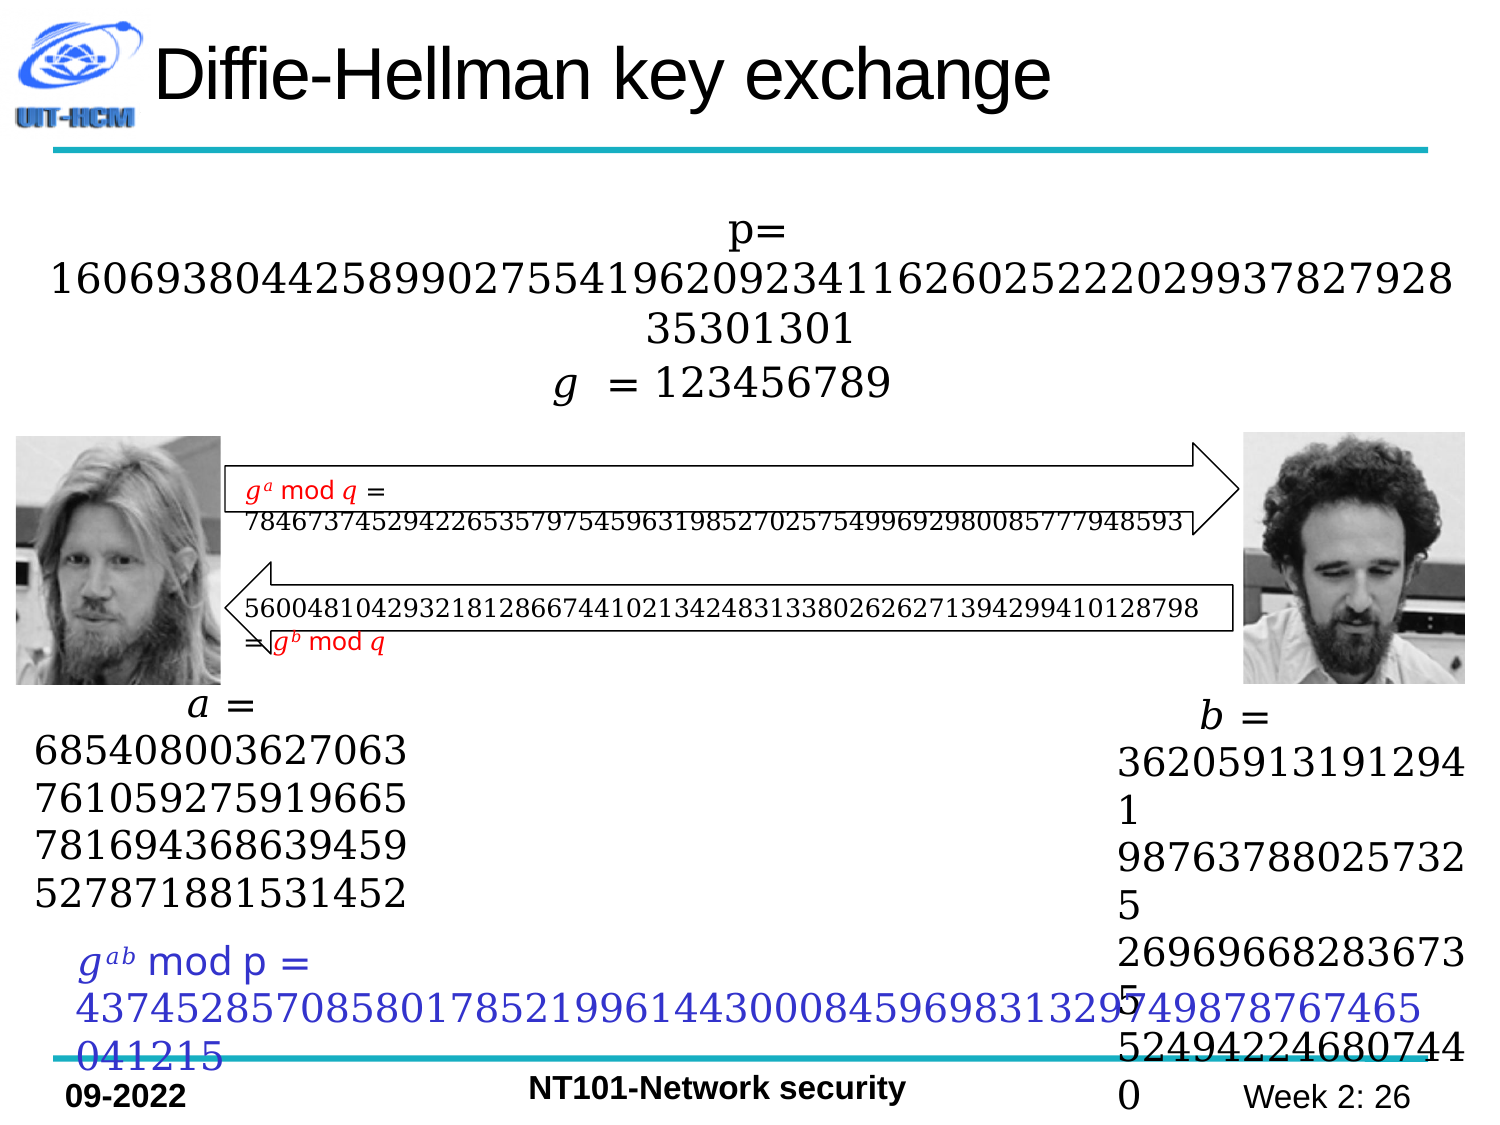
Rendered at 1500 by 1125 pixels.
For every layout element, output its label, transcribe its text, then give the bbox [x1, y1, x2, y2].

text_box [242, 561, 1233, 631]
text_box [1243, 432, 1465, 685]
text_box p= 1606938044258990275541962092341162602522202993782792835301301 𝑔 = 123456789 [37, 197, 1465, 406]
title Diffie-Hellman key exchange [151, 0, 1438, 165]
text_box [225, 442, 1239, 513]
text_box [225, 593, 239, 622]
text_box 𝑔𝑎𝑏 mod p = 437452857085801785219961443000845969831329749878767465041215 [70, 934, 1430, 1079]
picture [0, 8, 151, 139]
text_box 560048104293218128667441021342483133802626271394299410128798 = 𝑔𝑏 mod 𝑞 [239, 590, 1228, 656]
text_box 𝑏 = 362059131912941 987637880257325 269696682836735 524942246807440 [1115, 688, 1469, 1118]
text_box 𝑎 = 685408003627063 761059275919665 781694368639459 527871881531452 [0, 676, 467, 916]
text_box 𝑔𝑎 mod 𝑞 = 78467374529422653579754596319852702575499692980085777948593 [239, 470, 1215, 536]
text_box [15, 436, 221, 685]
